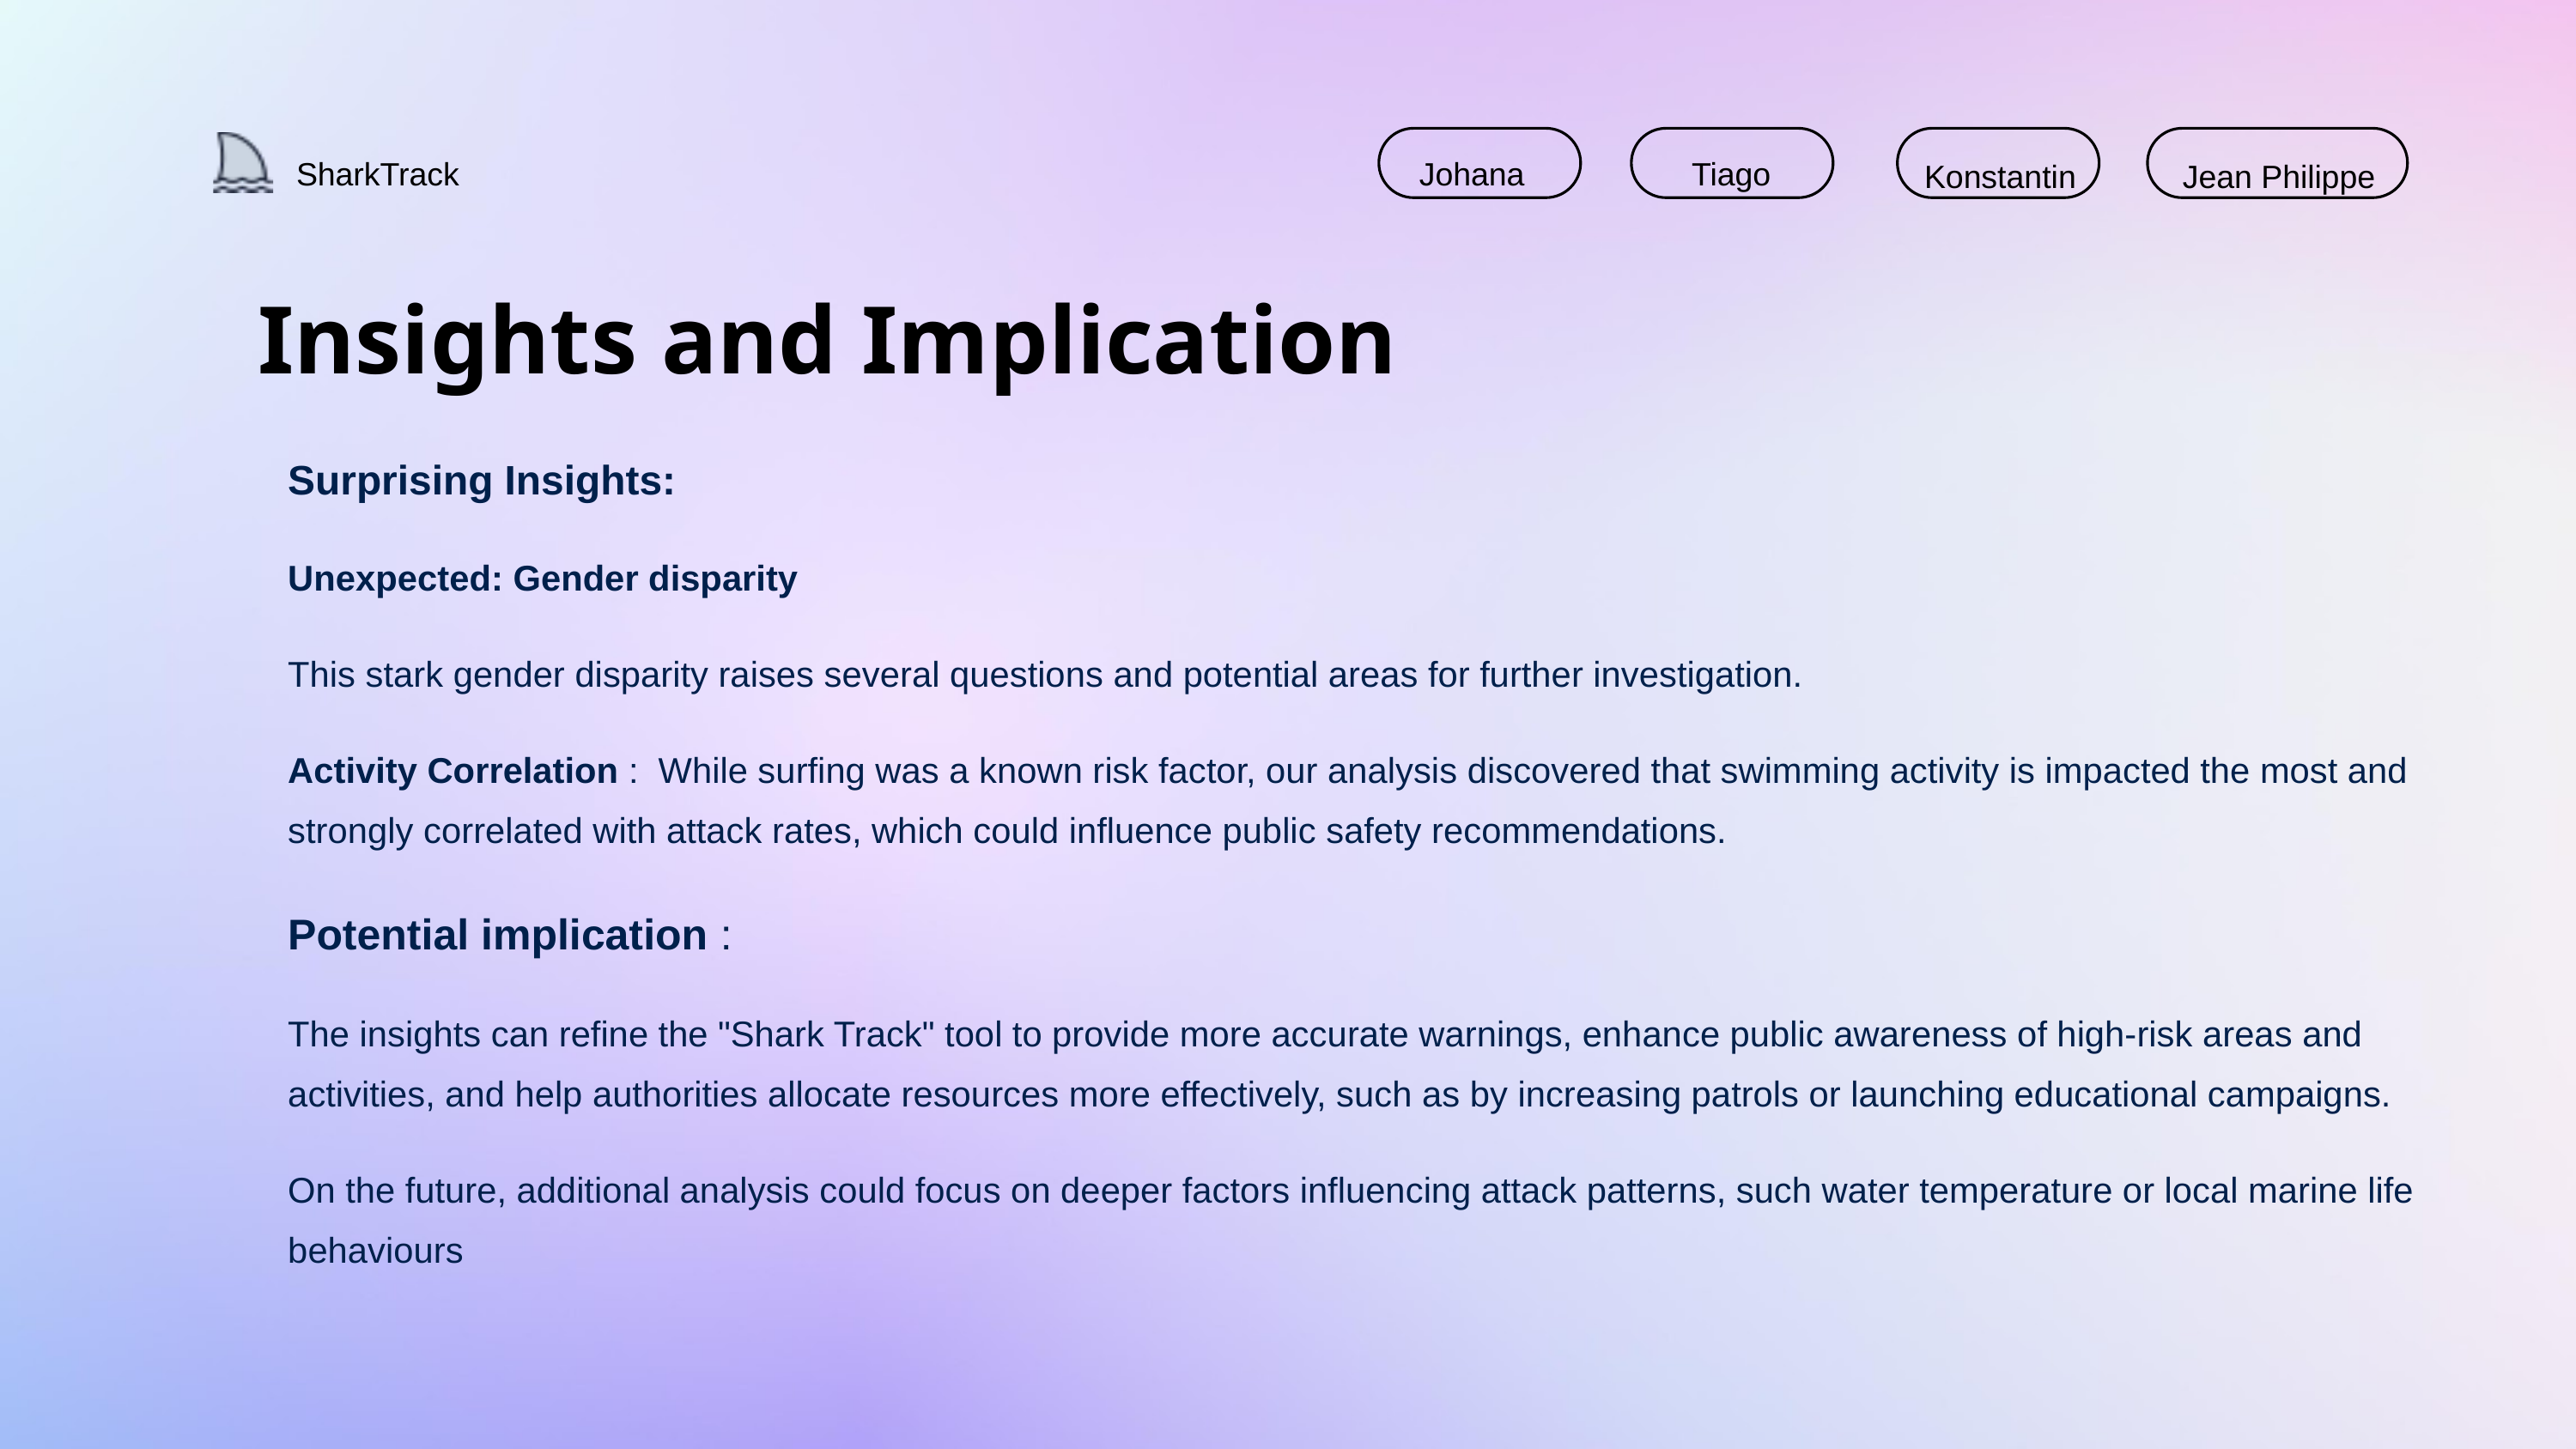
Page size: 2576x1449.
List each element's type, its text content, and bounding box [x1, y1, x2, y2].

text_box Surprising Insights: Unexpected: Gender disparity This stark gender disparity raises several questions and potential areas for further investigation. Activity Correlation : While surfing was a known risk factor, our analysis discovered that swimming activity is impacted the most and strongly correlated with attack rates, which could influence public safety recommendations. Potential implication : The insights can refine the "Shark Track" tool to provide more accurate warnings, enhance public awareness of high-risk areas and activities, and help authorities allocate resources more effectively, such as by increasing patrols or launching educational campaigns. On the future, additional analysis could focus on deeper factors influencing attack patterns, such water temperature or local marine life behaviours [146, 421, 2441, 1365]
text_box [1378, 107, 1582, 198]
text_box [2147, 107, 2409, 198]
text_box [1897, 107, 2099, 198]
text_box [0, 0, 2576, 1449]
text_box [213, 132, 274, 193]
text_box Insights and Implication [64, 265, 1591, 392]
text_box SharkTrack [296, 138, 491, 193]
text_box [1631, 107, 1834, 198]
